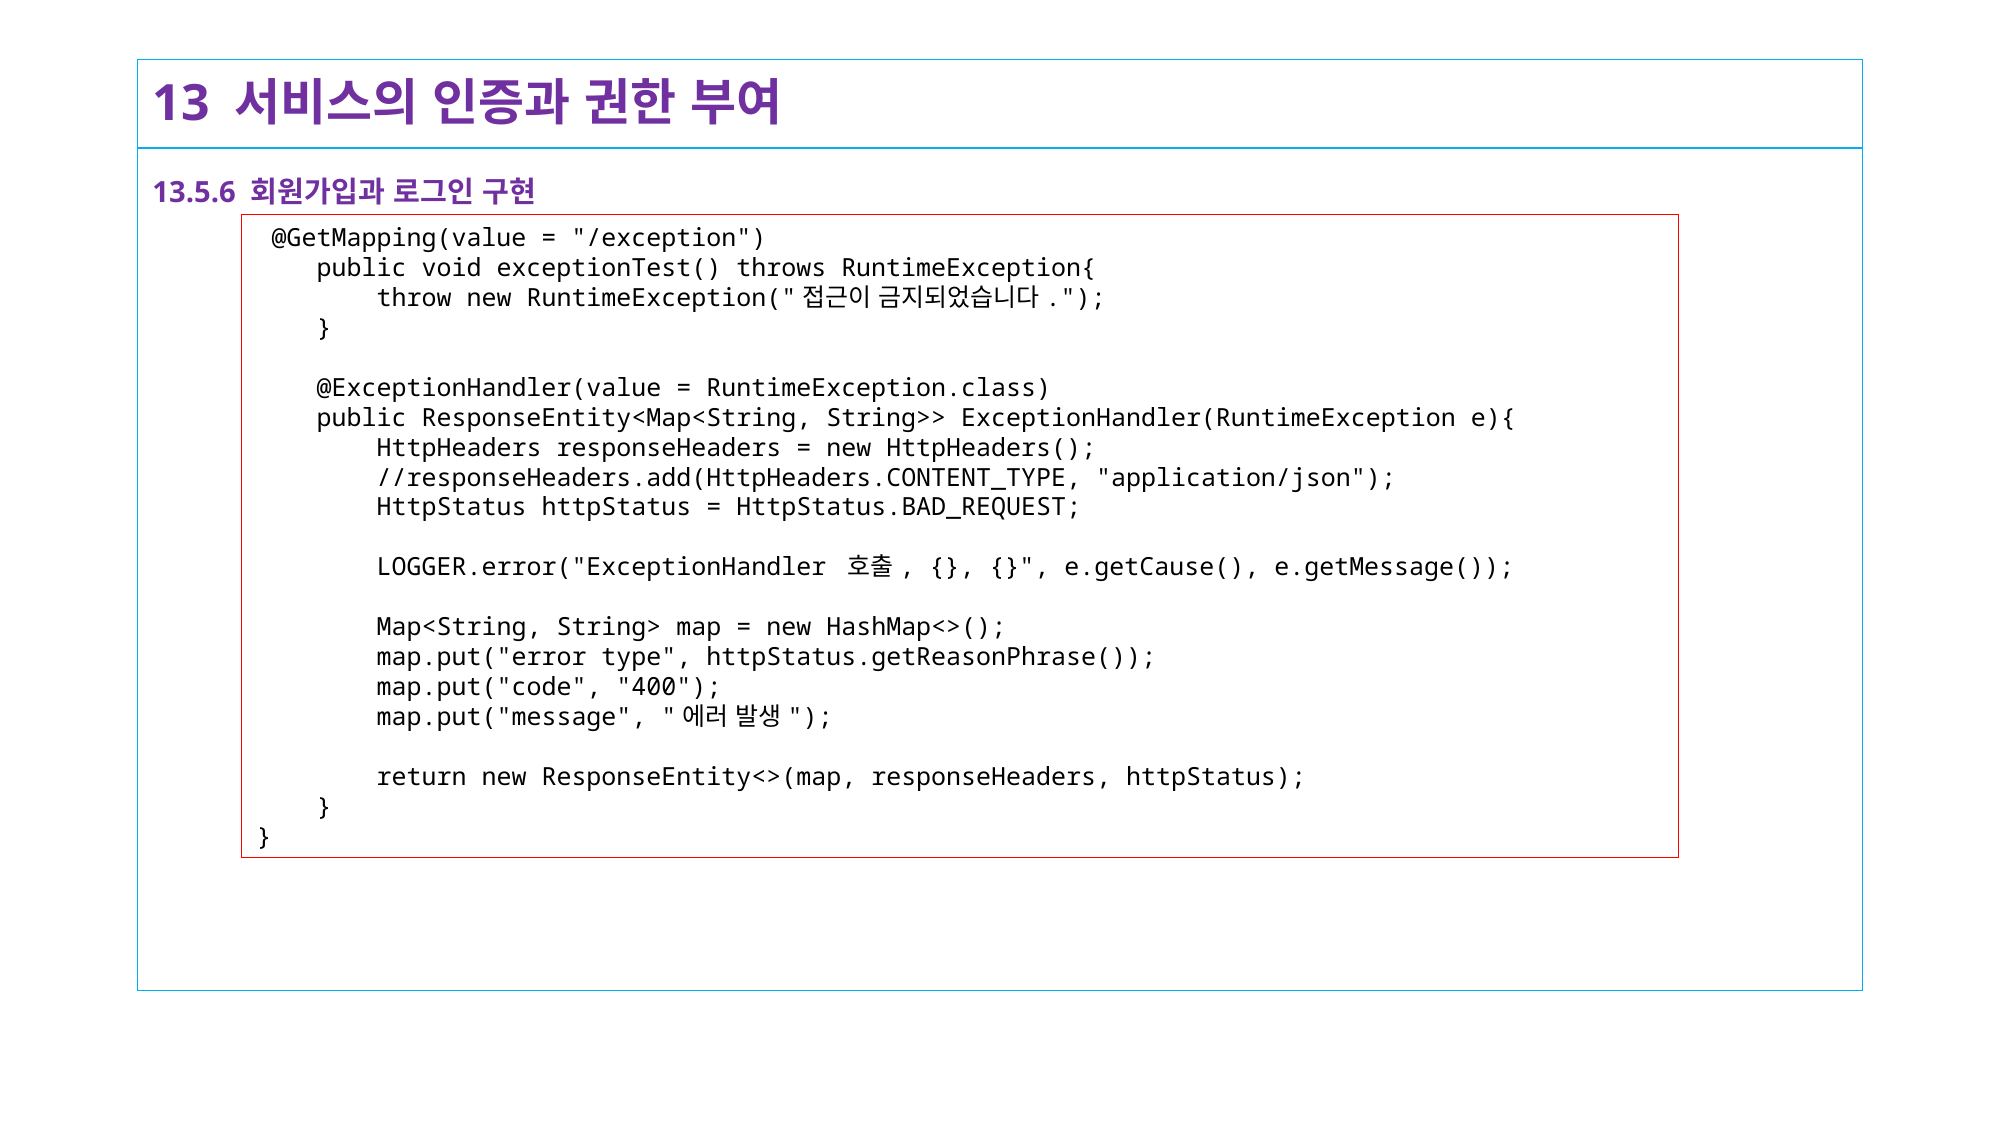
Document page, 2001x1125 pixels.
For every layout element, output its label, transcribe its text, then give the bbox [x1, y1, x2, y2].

text_box @GetMapping(value = "/exception") public void exceptionTest() throws RuntimeException{ throw new RuntimeException("접근이 금지되었습니다."); } @ExceptionHandler(value = RuntimeException.class) public ResponseEntity<Map<String, String>> ExceptionHandler(RuntimeException e){ HttpHeaders responseHeaders = new HttpHeaders(); //responseHeaders.add(HttpHeaders.CONTENT_TYPE, "application/json"); HttpStatus httpStatus = HttpStatus.BAD_REQUEST; LOGGER.error("ExceptionHandler 호출, {}, {}", e.getCause(), e.getMessage()); Map<String, String> map = new HashMap<>(); map.put("error type", httpStatus.getReasonPhrase()); map.put("code", "400"); map.put("message", "에러 발생"); return new ResponseEntity<>(map, responseHeaders, httpStatus); } } [241, 214, 1679, 858]
title 13 서비스의 인증과 권한 부여 [137, 59, 1863, 148]
list 13.5.6 회원가입과 로그인 구현 [137, 148, 1863, 991]
